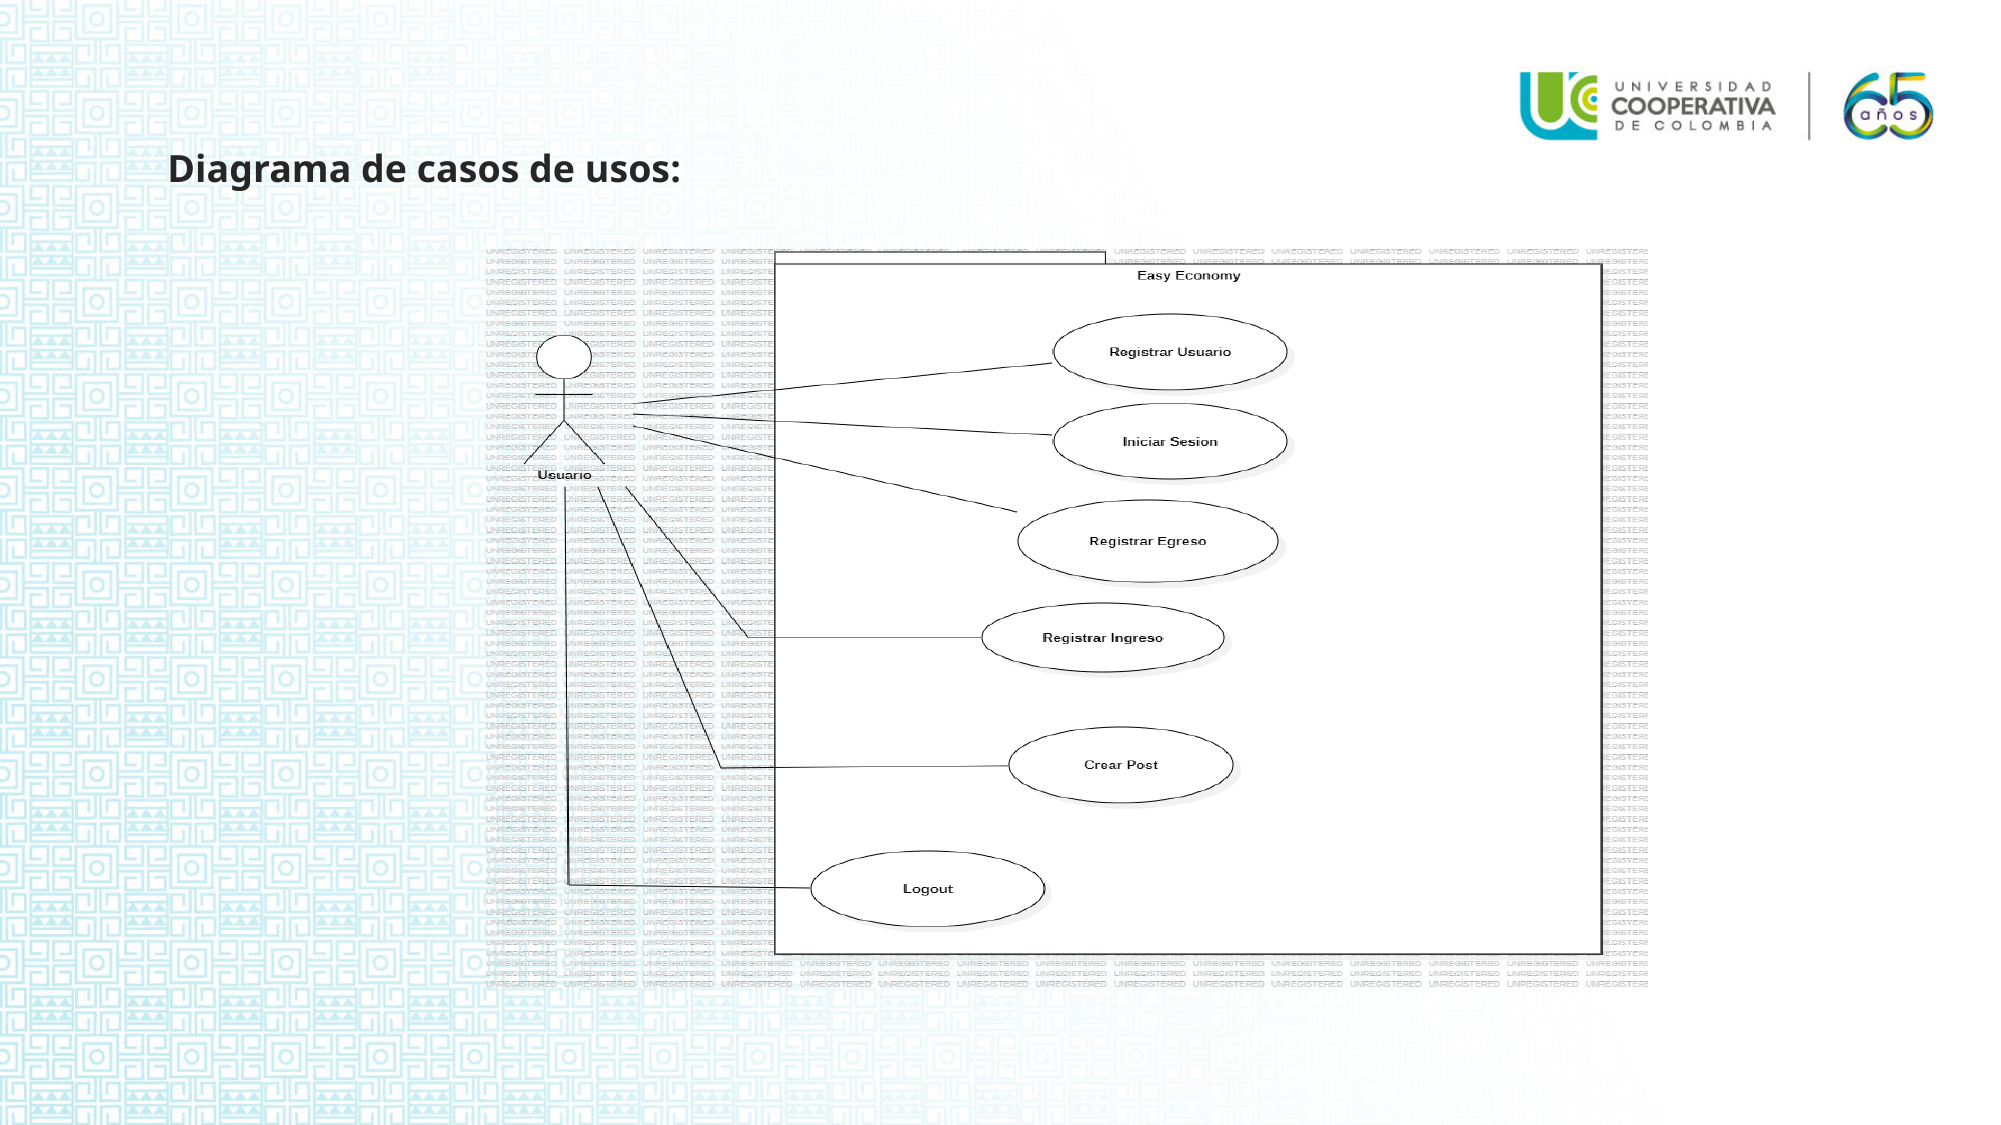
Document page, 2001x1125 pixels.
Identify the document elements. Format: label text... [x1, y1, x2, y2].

picture [0, 0, 2001, 1125]
text_box Diagrama de casos de usos: [152, 137, 1847, 198]
